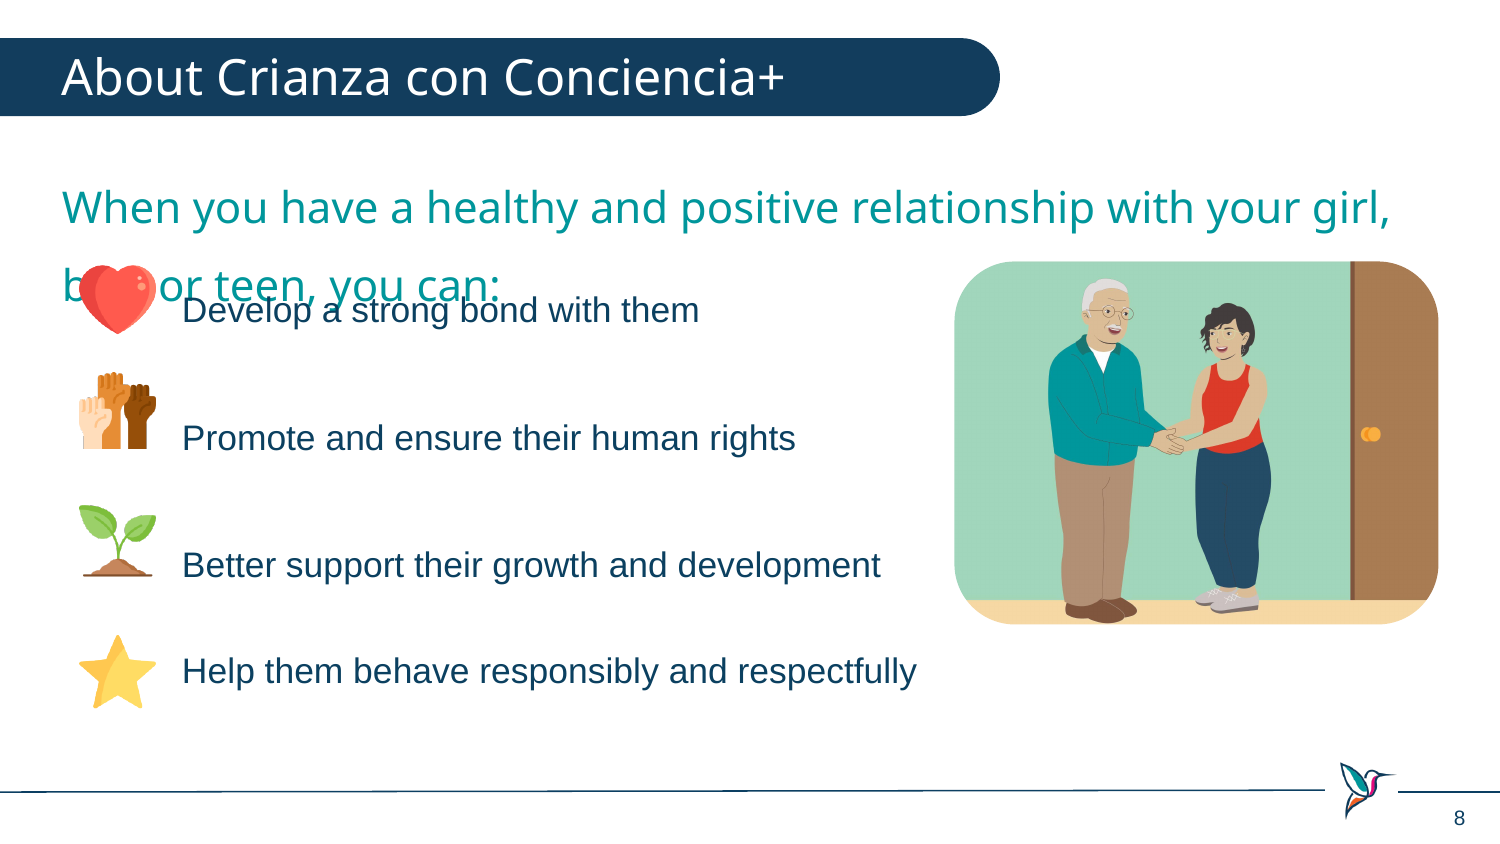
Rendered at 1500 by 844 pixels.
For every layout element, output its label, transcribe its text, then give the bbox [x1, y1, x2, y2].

picture [79, 261, 156, 338]
picture [79, 371, 156, 449]
text_box About Crianza con Conciencia+ [46, 37, 1500, 113]
picture [954, 261, 1439, 625]
picture [1338, 759, 1398, 823]
text_box Help them behave responsibly and respectfully [166, 633, 1439, 698]
text_box [0, 38, 977, 117]
text_box Develop a strong bond with them [166, 251, 1439, 315]
picture [79, 502, 156, 580]
text_box When you have a healthy and positive relationship with your girl, boy, or teen, you can: [46, 138, 1408, 326]
text_box Promote and ensure their human rights [166, 378, 949, 443]
picture [79, 632, 156, 710]
text_box Better support their growth and development [166, 505, 949, 570]
